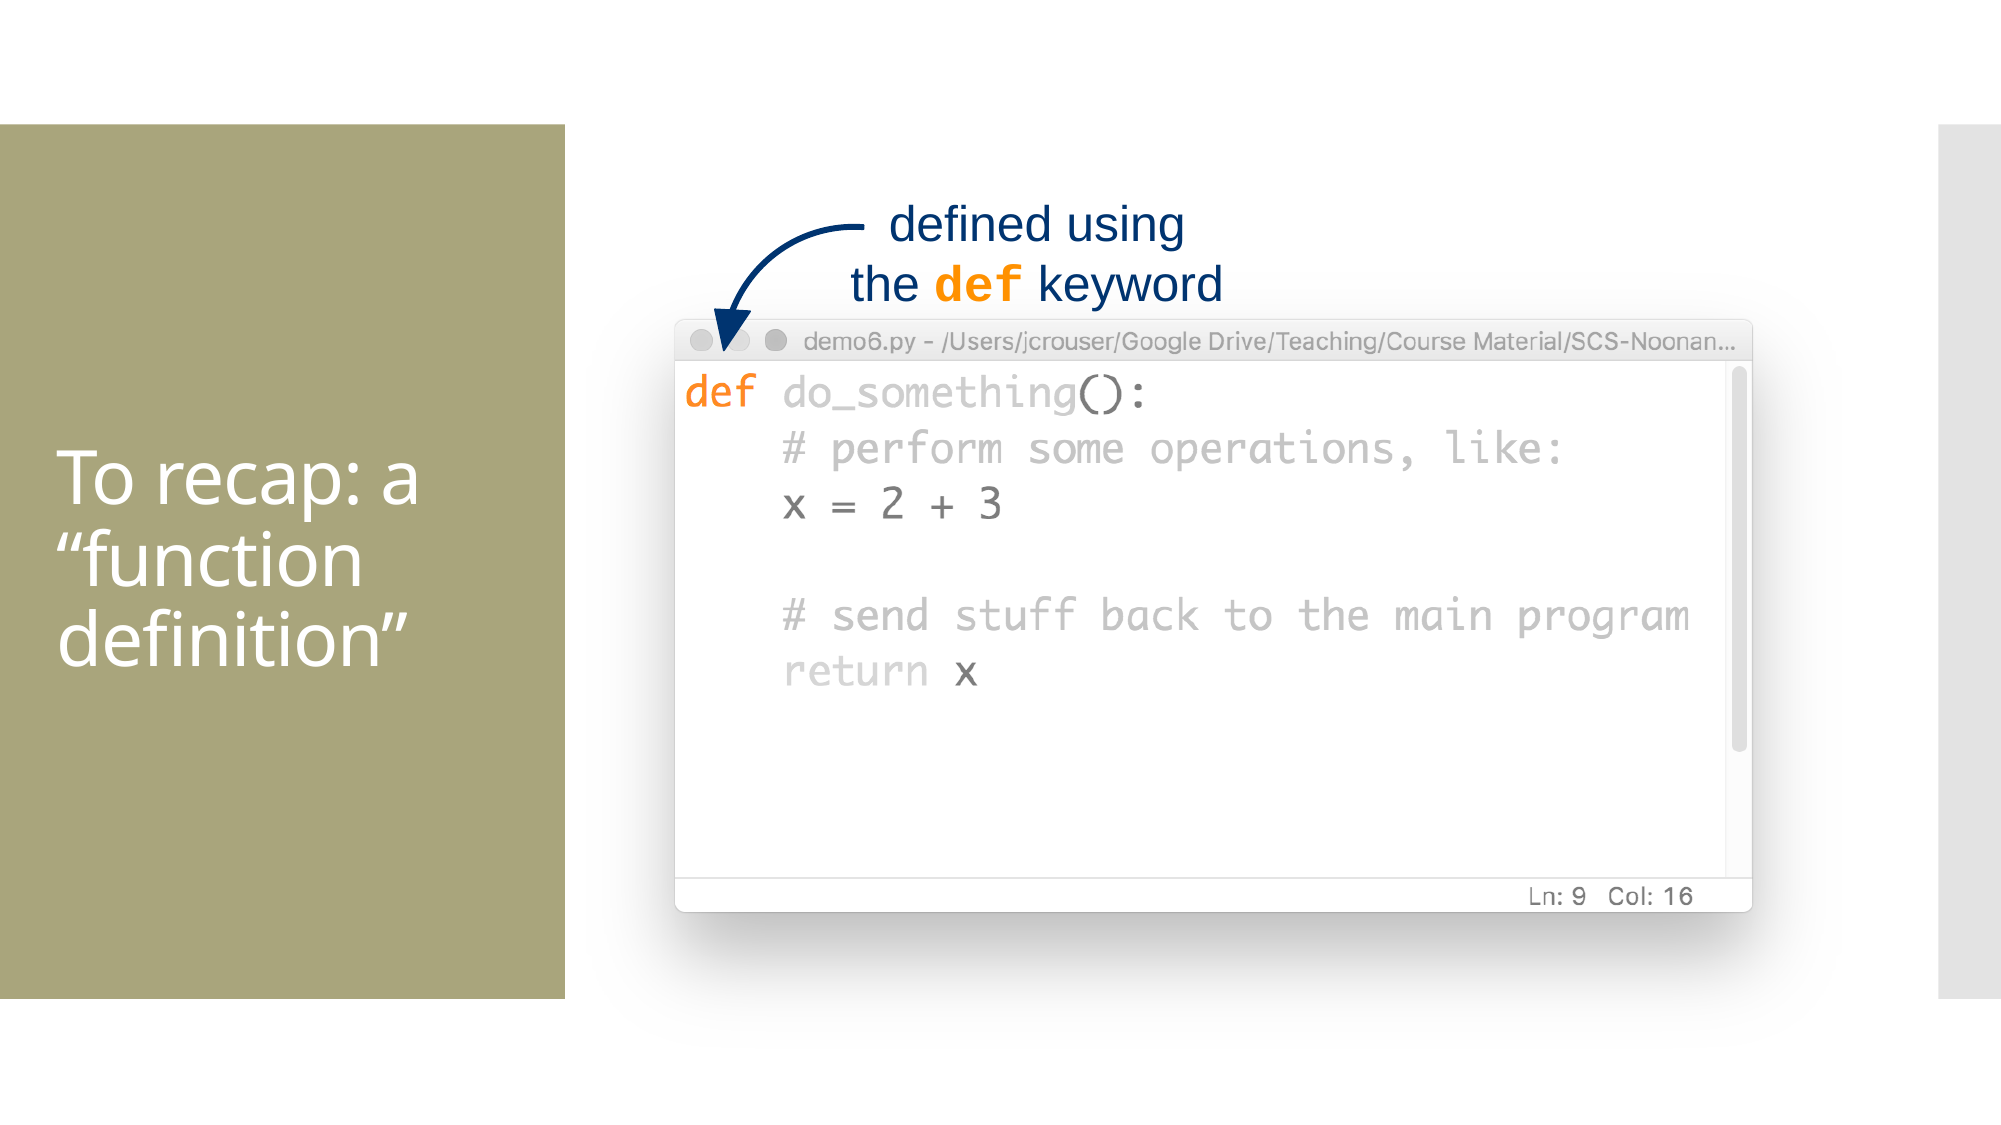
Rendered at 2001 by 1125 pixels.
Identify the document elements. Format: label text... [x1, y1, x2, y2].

title To recap: a “function definition” [41, 184, 525, 940]
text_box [705, 184, 1242, 507]
picture [683, 365, 705, 420]
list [571, 259, 1857, 1061]
